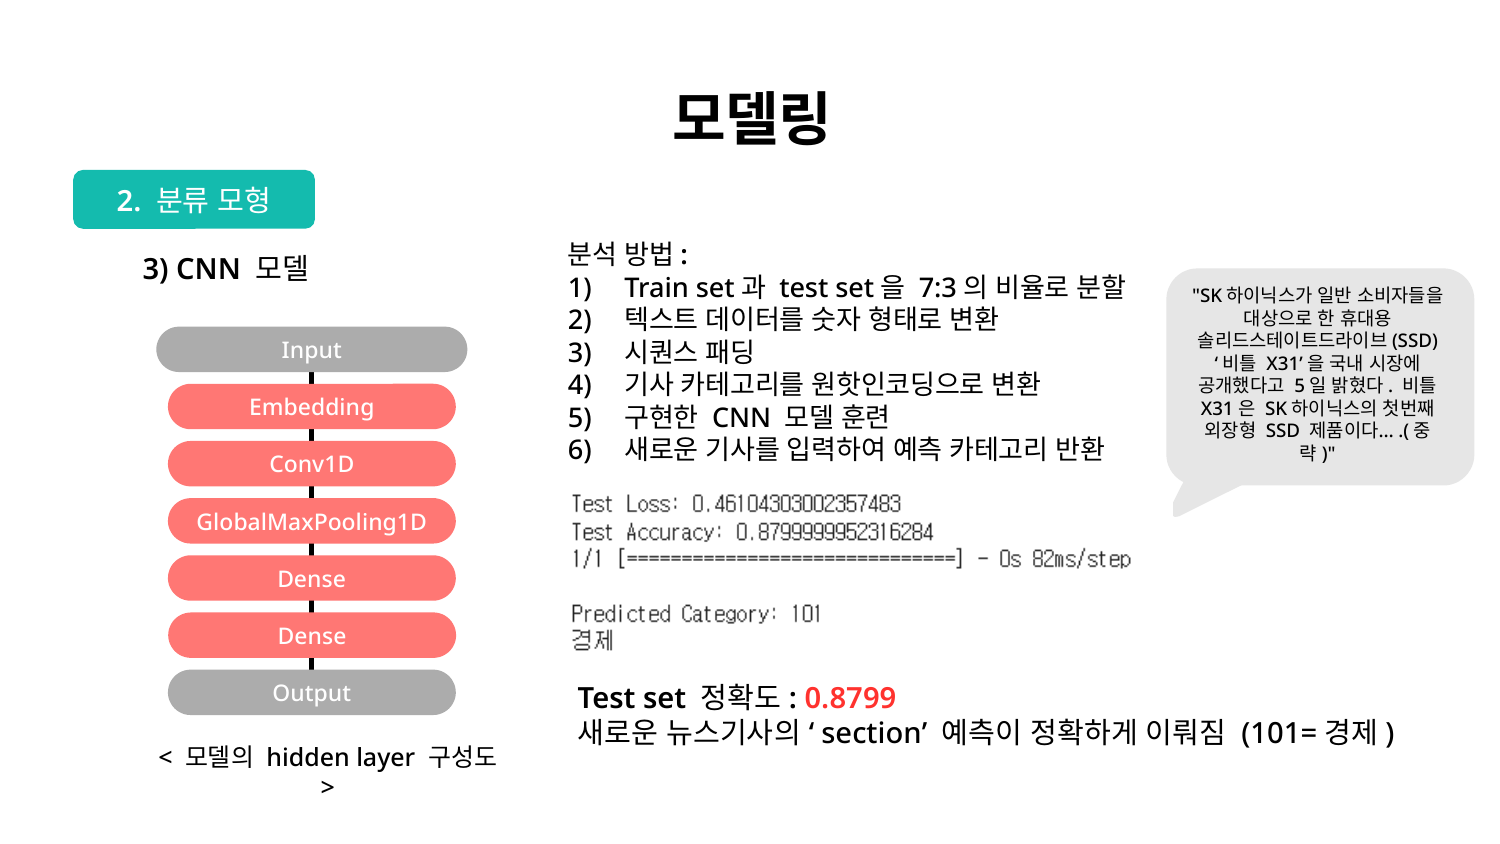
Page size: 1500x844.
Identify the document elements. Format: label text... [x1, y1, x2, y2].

title 모델링 [132, 67, 1373, 162]
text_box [72, 169, 316, 229]
text_box [1303, 268, 1475, 480]
text_box "SK하이닉스가 일반 소비자들을 대상으로 한 휴대용 솔리드스테이트드라이브(SSD) ‘비틀 X31’을 국내 시장에 공개했다고 5일 밝혔다. 비틀 X31은 SK하이닉스의 첫번째 외장형 SSD 제품이다….(중략)" [1173, 276, 1462, 517]
text_box 3) CNN 모델 [127, 243, 552, 294]
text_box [134, 326, 521, 780]
picture [562, 487, 1173, 660]
text_box Test set 정확도: 0.8799 새로운 뉴스기사의 ‘section’ 예측이 정확하게 이뤄짐 (101=경제) [562, 672, 1475, 757]
text_box 분석 방법: Train set과 test set을 7:3의 비율로 분할 텍스트 데이터를 숫자 형태로 변환 시퀀스 패딩 기사 카테고리를 원핫인코딩으로 변환 구현한 CNN 모델 훈련 새로운 기사를 입력하여 예측 카테고리 반환 [552, 230, 1303, 473]
